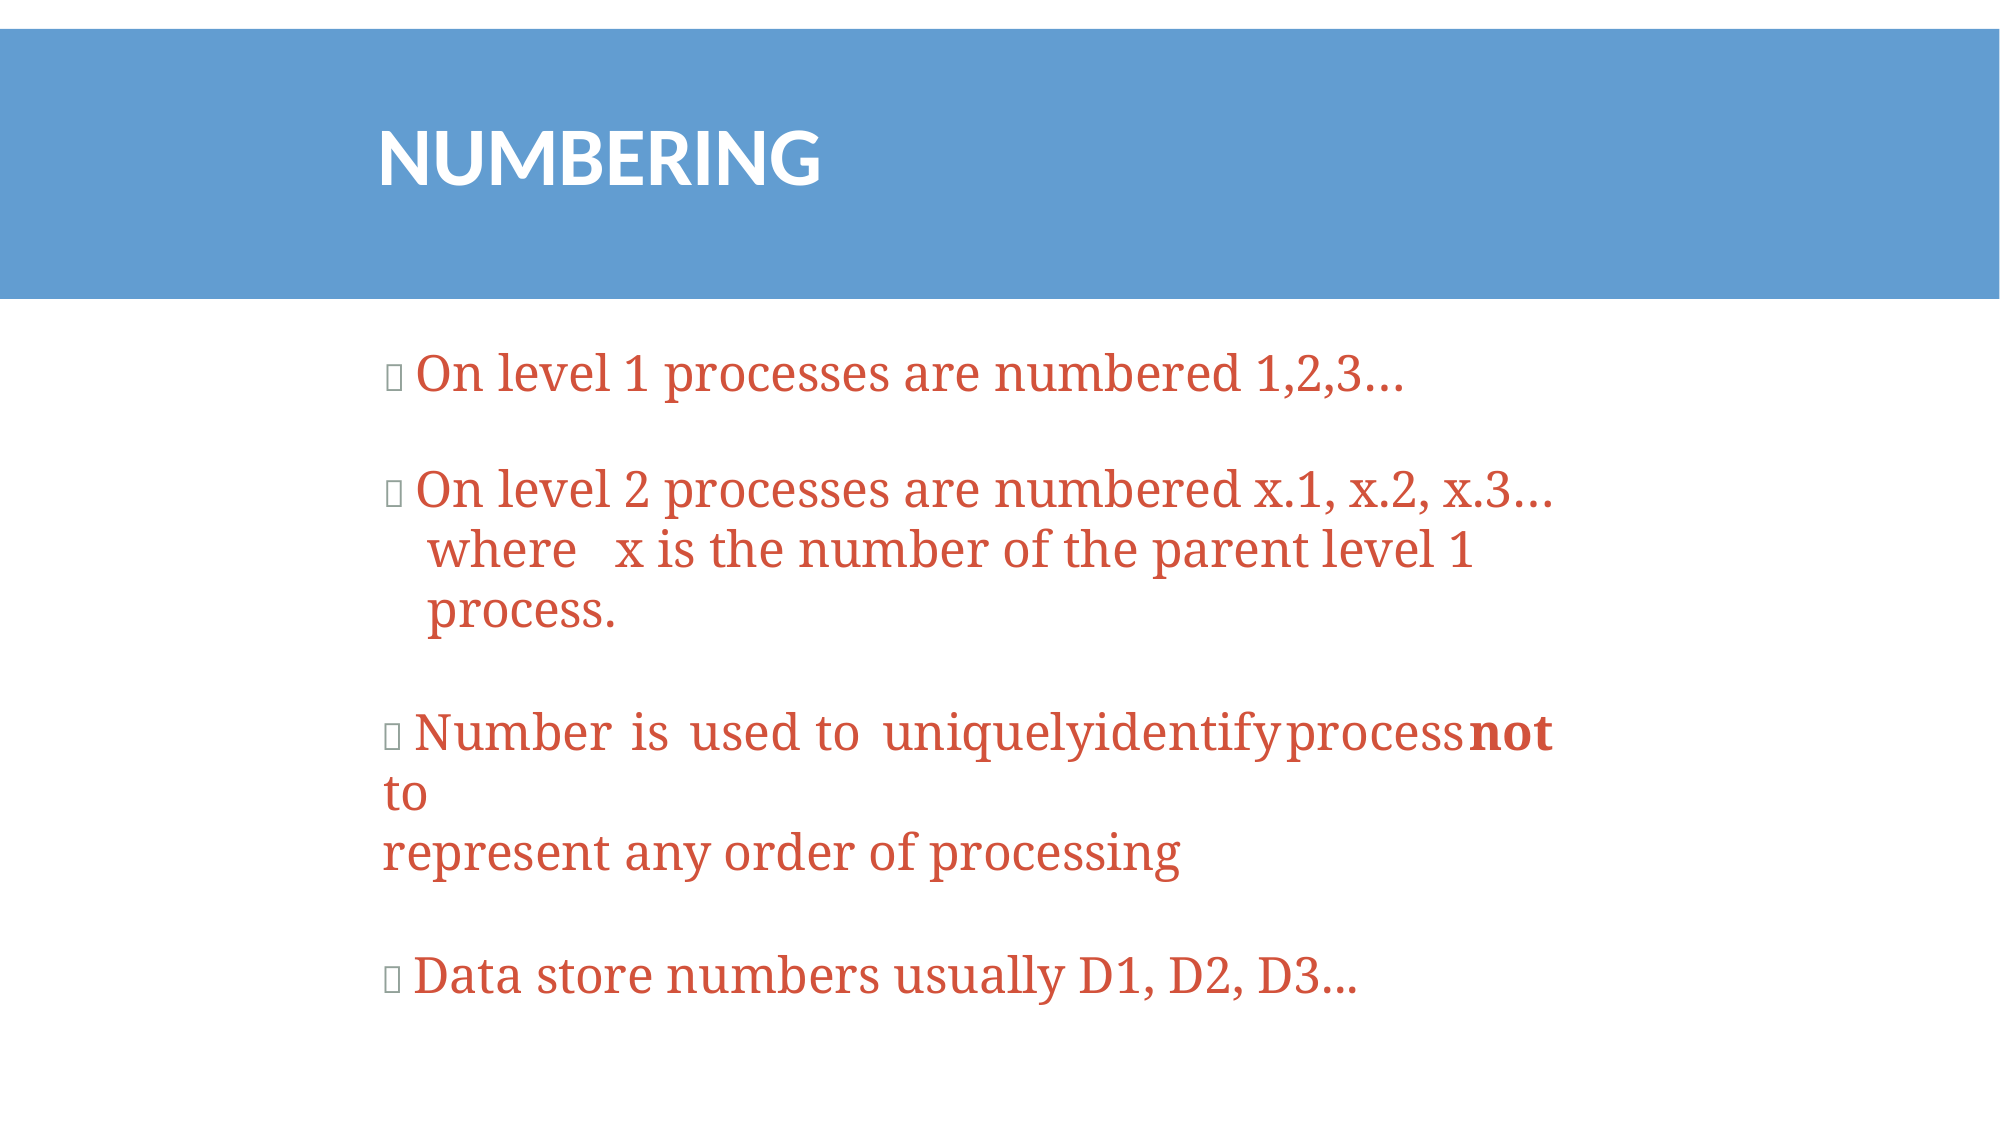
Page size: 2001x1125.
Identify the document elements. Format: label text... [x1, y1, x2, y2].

title Numbering [375, 56, 985, 247]
text_box  On level 1 processes are numbered 1,2,3…  On level 2 processes are numbered x.1, x.2, x.3… where x is the number of the parent level 1 process.  Number is used to uniquely identify process not to represent any order of processing  Data store numbers usually D1, D2, D3... [380, 339, 1620, 1004]
